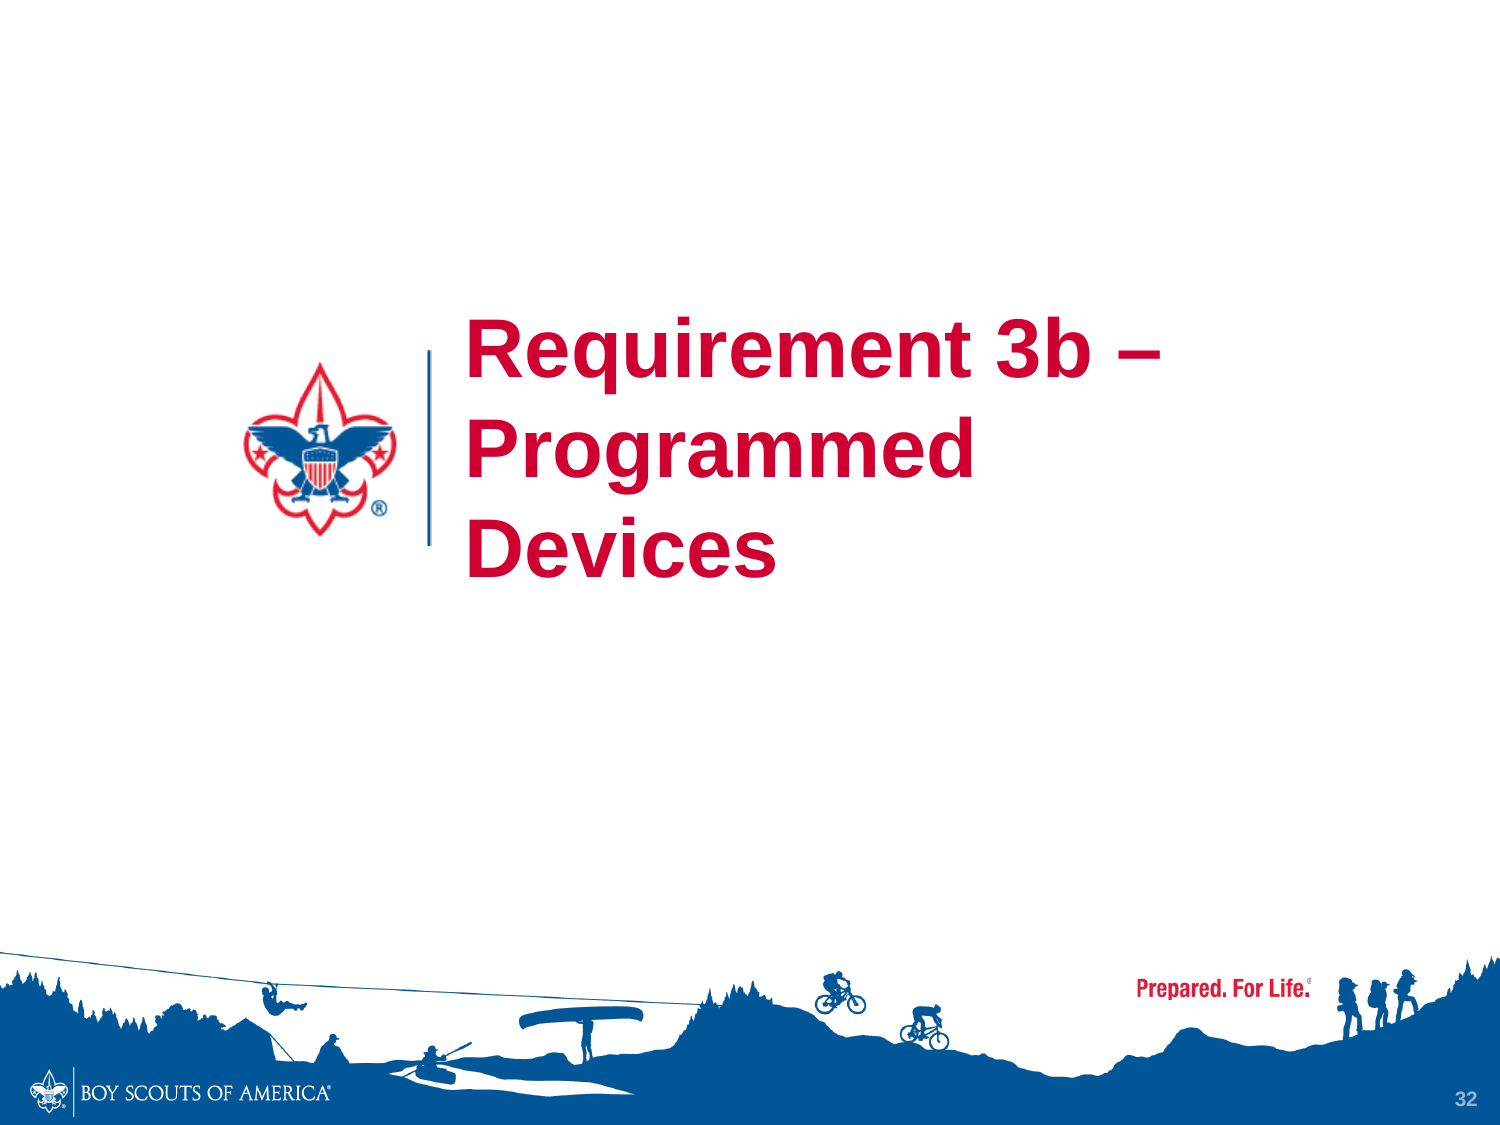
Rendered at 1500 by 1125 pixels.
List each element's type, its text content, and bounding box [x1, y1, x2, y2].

slide_number 32 [1425, 1067, 1493, 1125]
picture [0, 952, 1500, 1125]
picture [243, 350, 432, 546]
title Requirement 3b – Programmed Devices [449, 270, 1231, 617]
